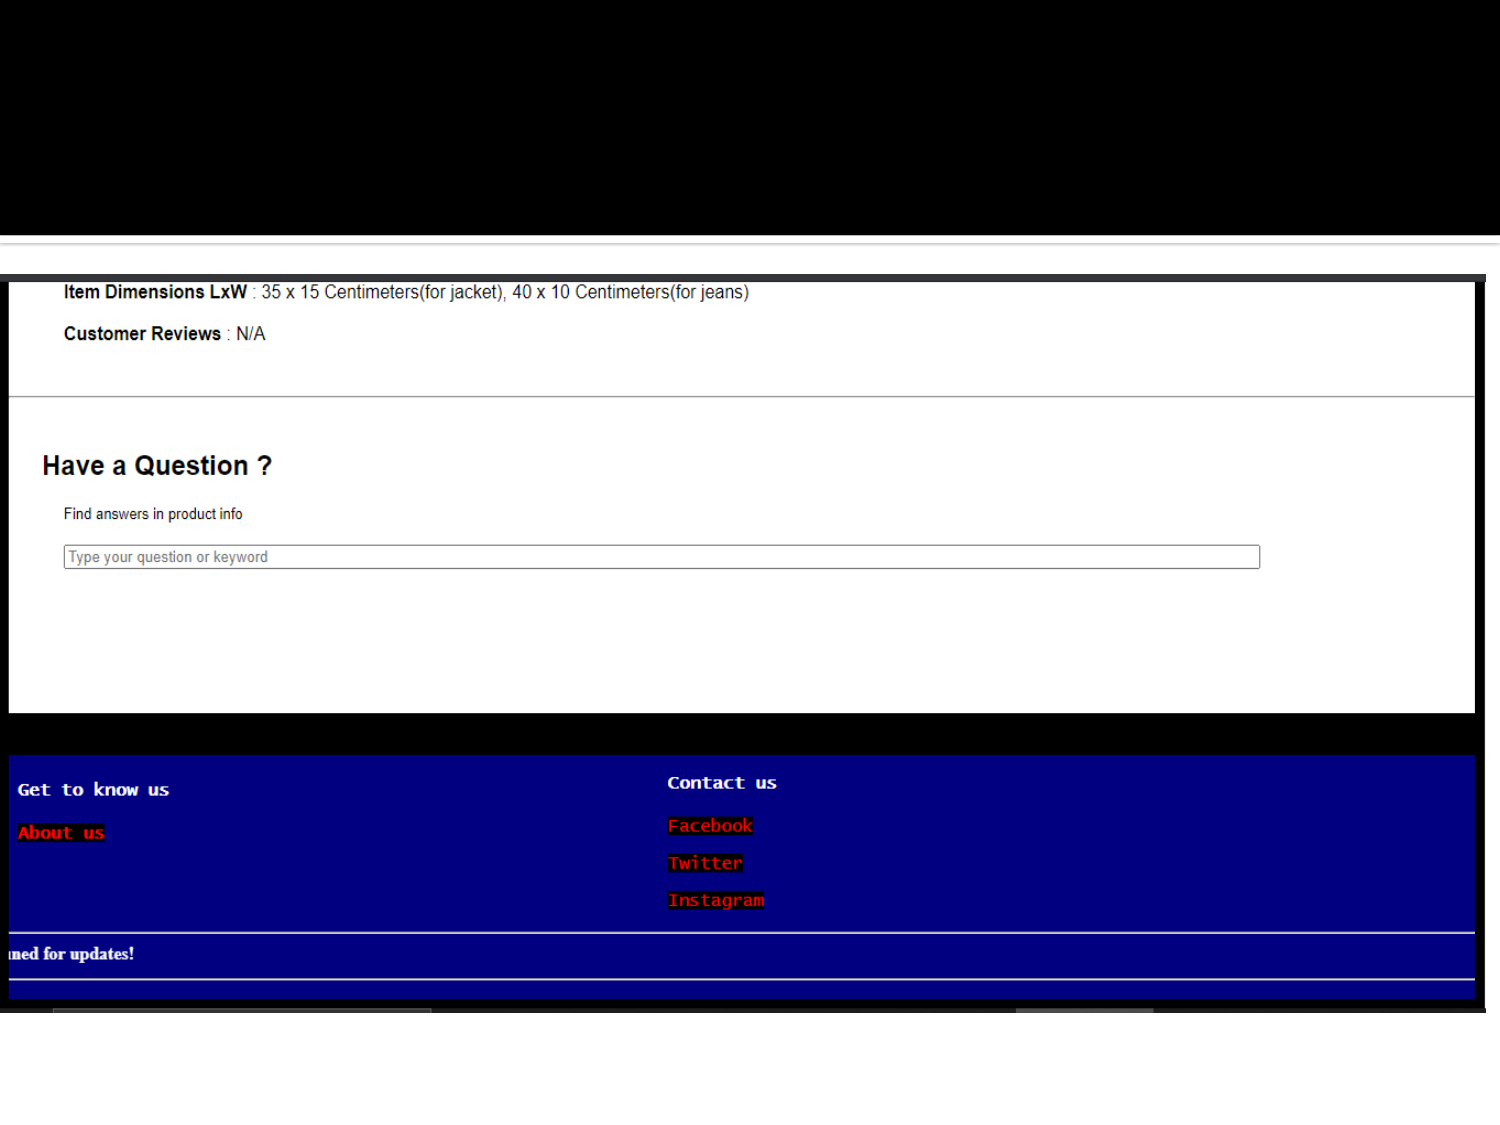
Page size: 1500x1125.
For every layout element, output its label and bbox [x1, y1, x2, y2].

list [0, 274, 1486, 1013]
